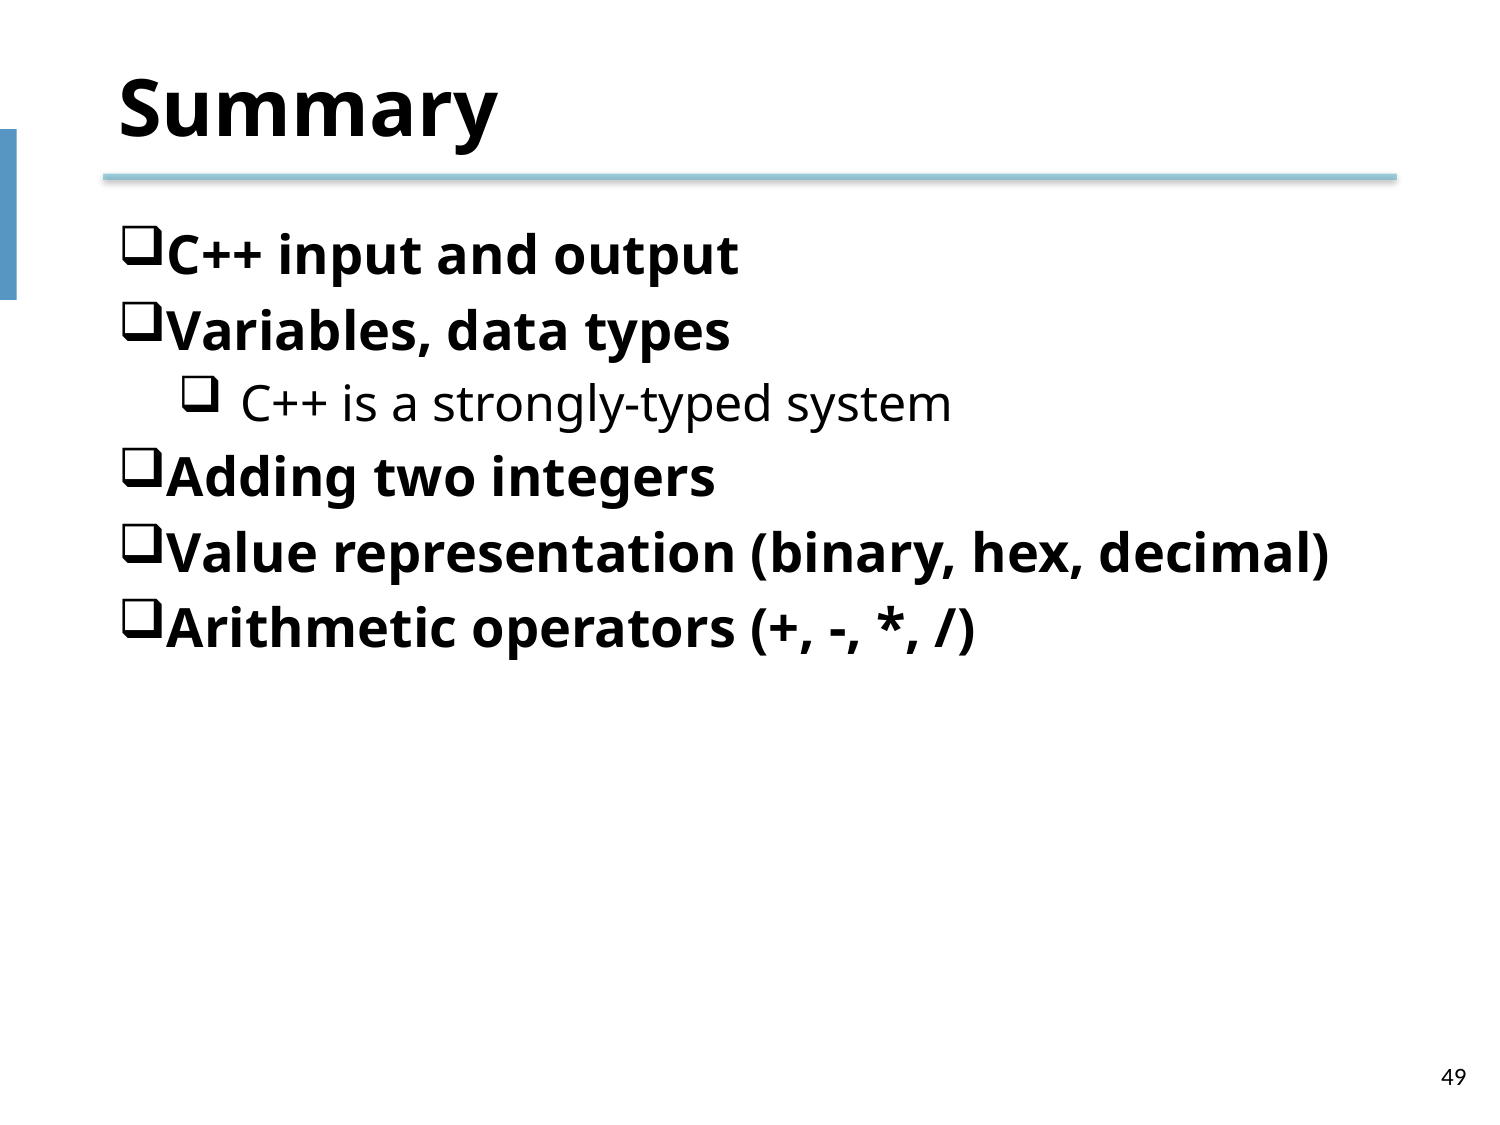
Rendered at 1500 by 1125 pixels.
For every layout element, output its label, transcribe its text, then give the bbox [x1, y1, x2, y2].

slide_number 49 [1131, 1045, 1482, 1106]
list C++ input and output Variables, data types C++ is a strongly-typed system Adding two integers Value representation (binary, hex, decimal) Arithmetic operators (+, -, *, /) [103, 212, 1397, 1046]
title Summary [103, 25, 1397, 185]
